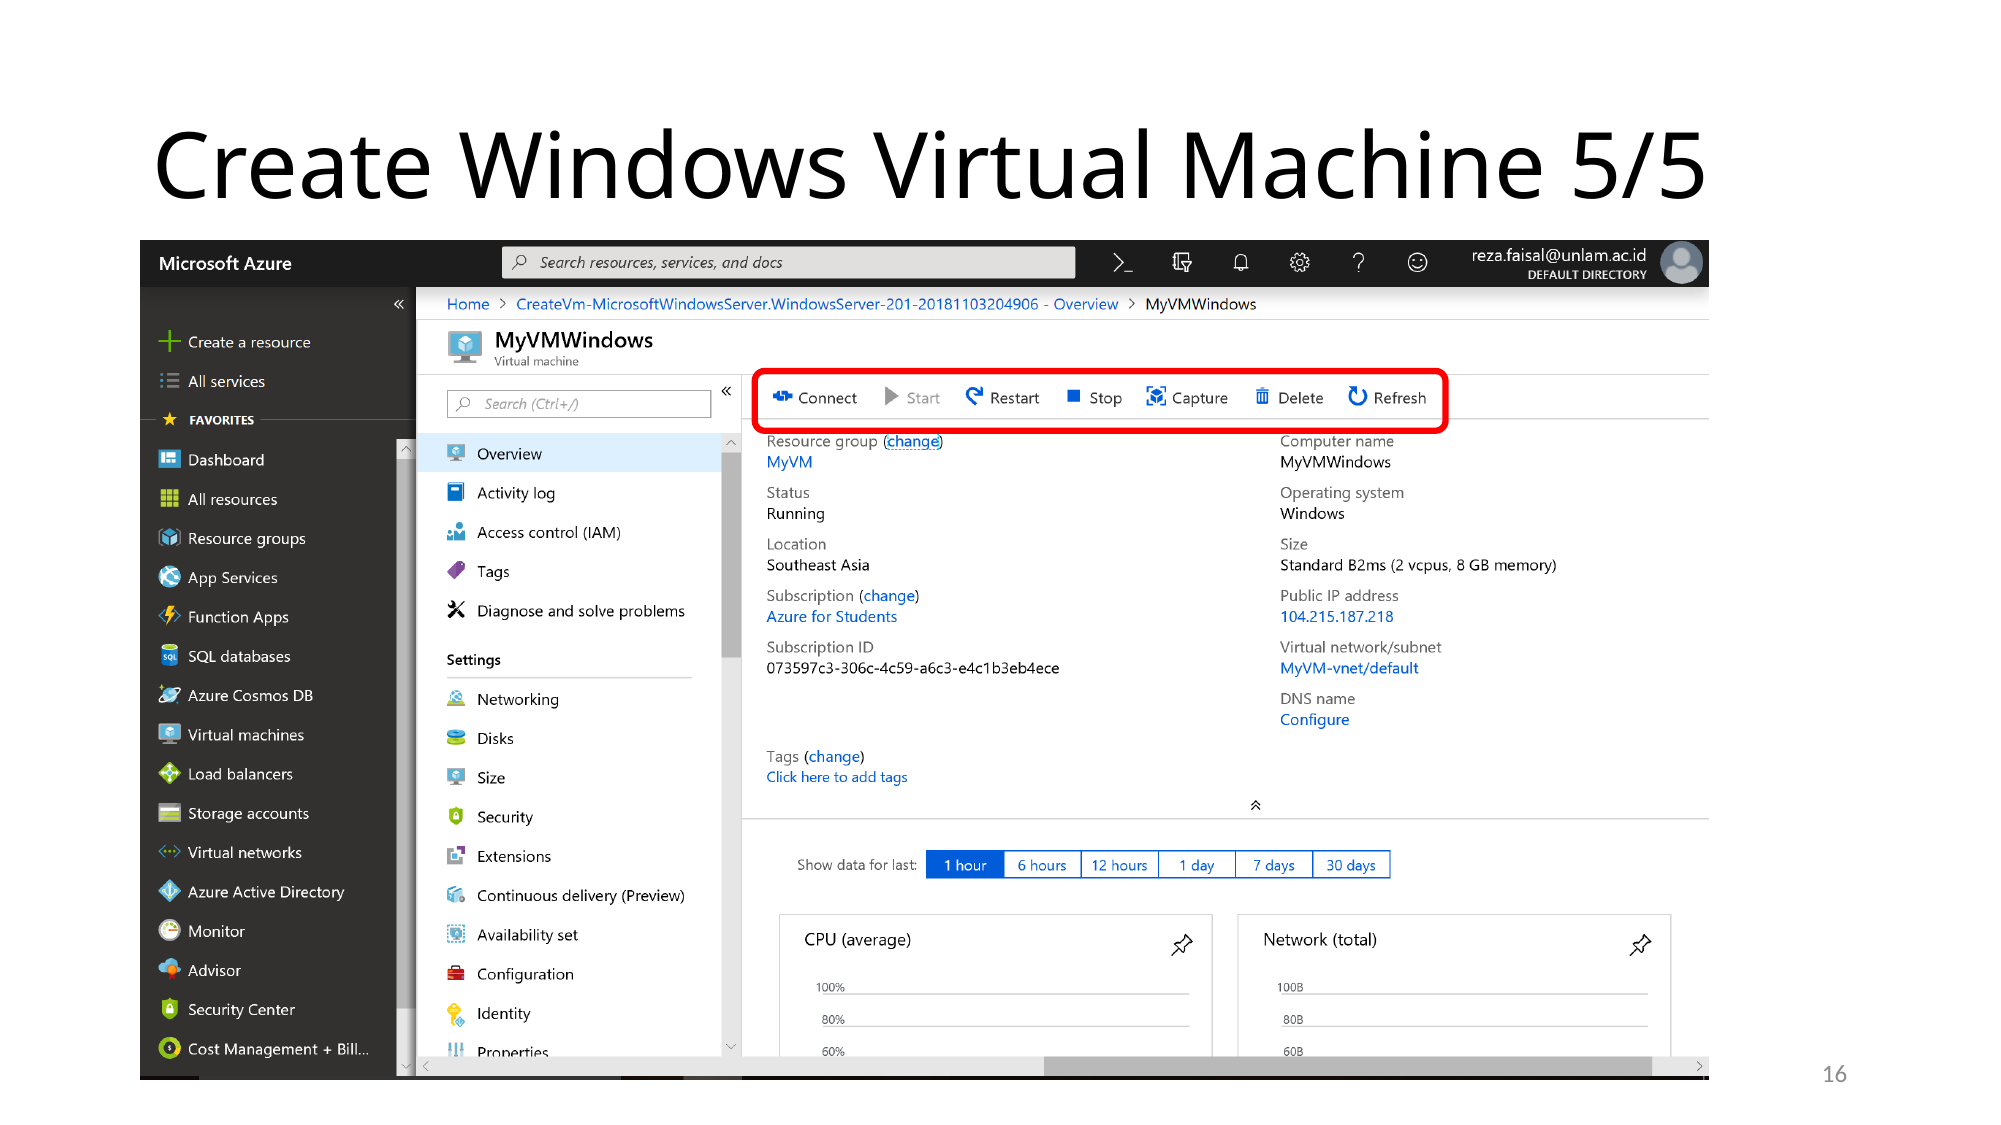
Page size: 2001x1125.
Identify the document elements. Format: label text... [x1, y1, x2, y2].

picture [139, 240, 1709, 1080]
slide_number 16 [1412, 1042, 1863, 1103]
title Create Windows Virtual Machine 5/5 [137, 59, 1863, 278]
